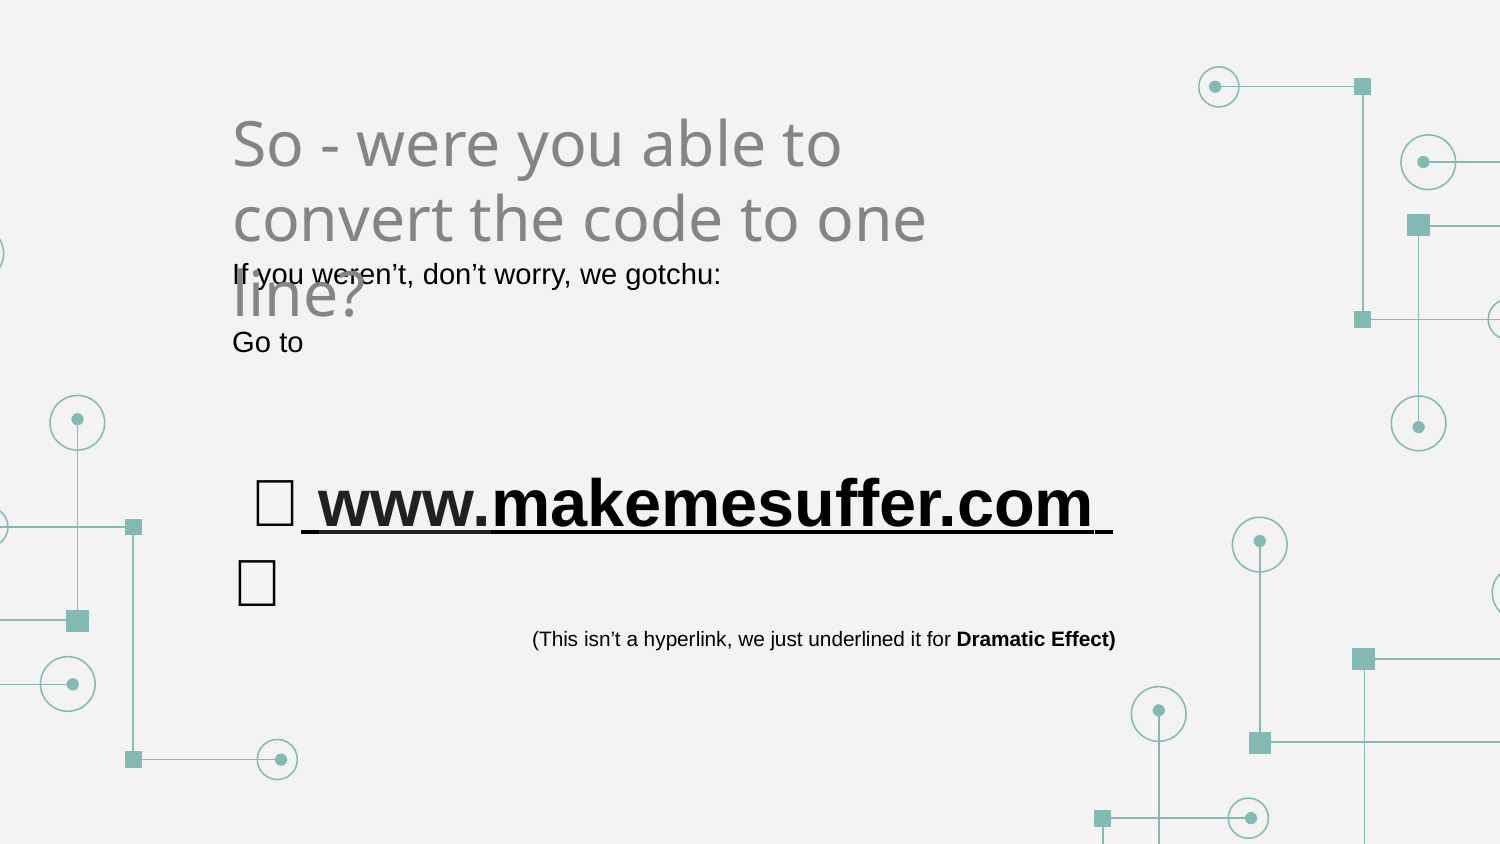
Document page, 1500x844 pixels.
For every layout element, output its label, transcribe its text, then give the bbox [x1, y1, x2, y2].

title So - were you able to convert the code to one line? [217, 88, 1078, 193]
subtitle If you weren’t, don’t worry, we gotchu: Go to ✨ www.makemesuffer.com ✨ (This isn’t a hyperlink, we just underlined it for Dramatic Effect) [217, 239, 1136, 756]
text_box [938, 516, 1500, 844]
